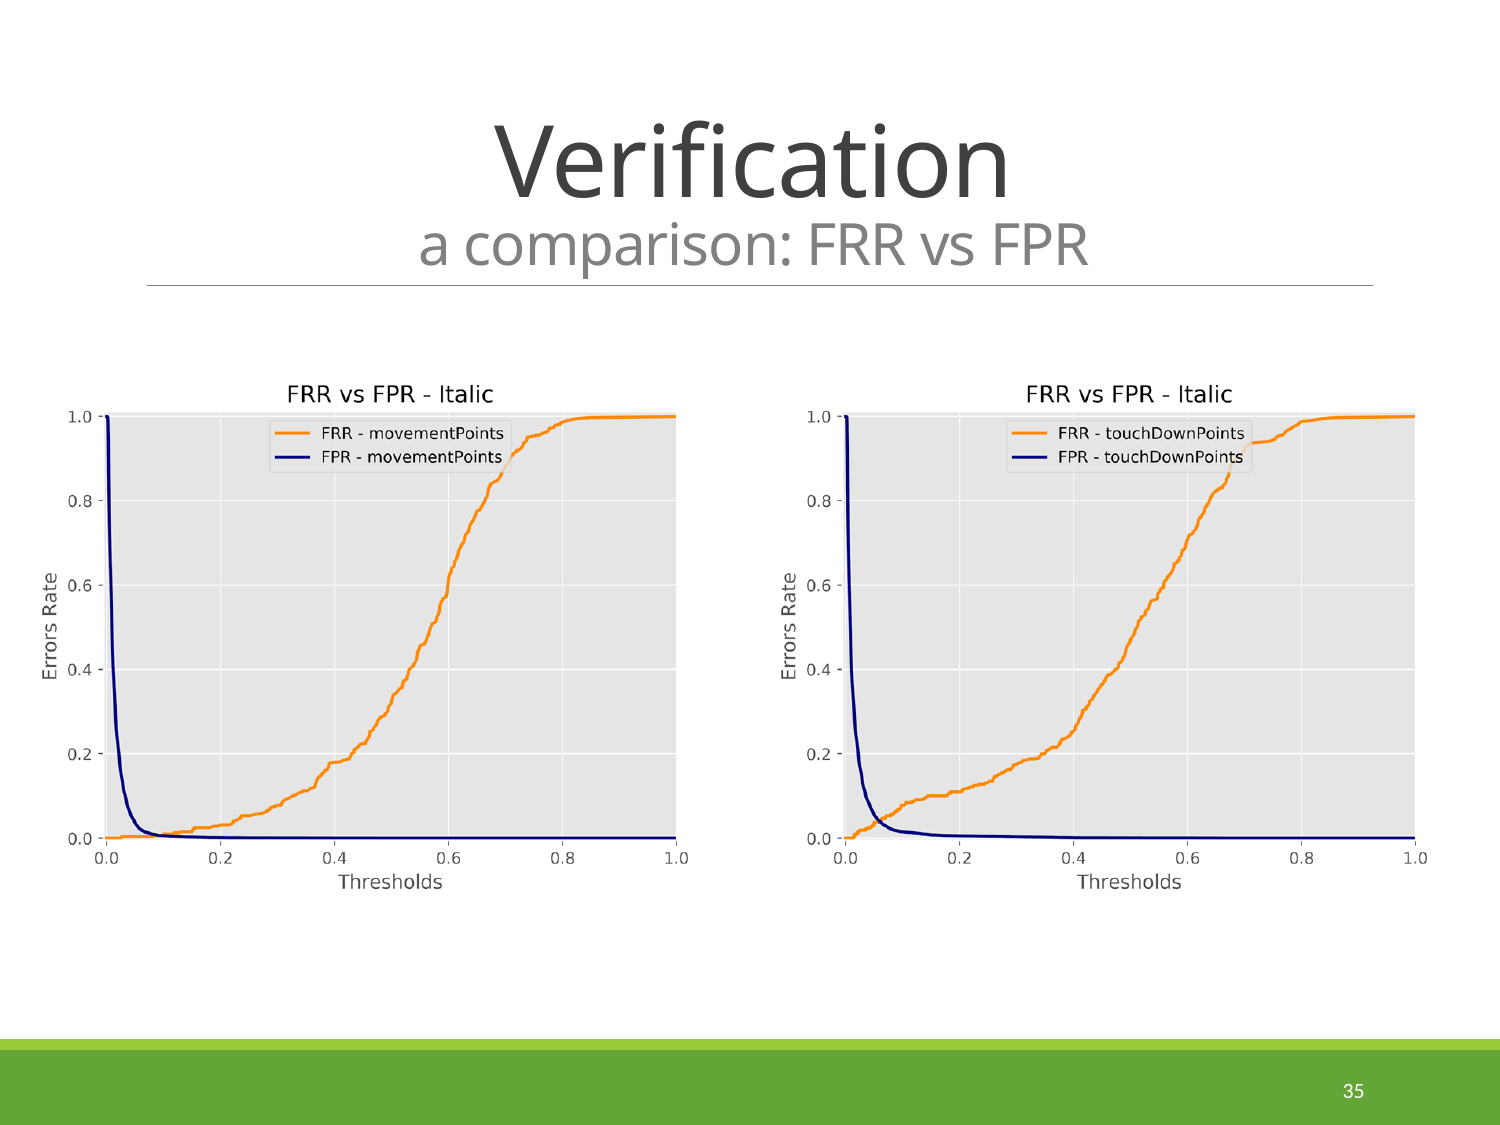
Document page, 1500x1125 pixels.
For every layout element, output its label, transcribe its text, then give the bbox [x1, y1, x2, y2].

title Verification a comparison: FRR vs FPR [135, 47, 1373, 285]
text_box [11, 345, 1489, 901]
slide_number 35 [1218, 1059, 1380, 1120]
